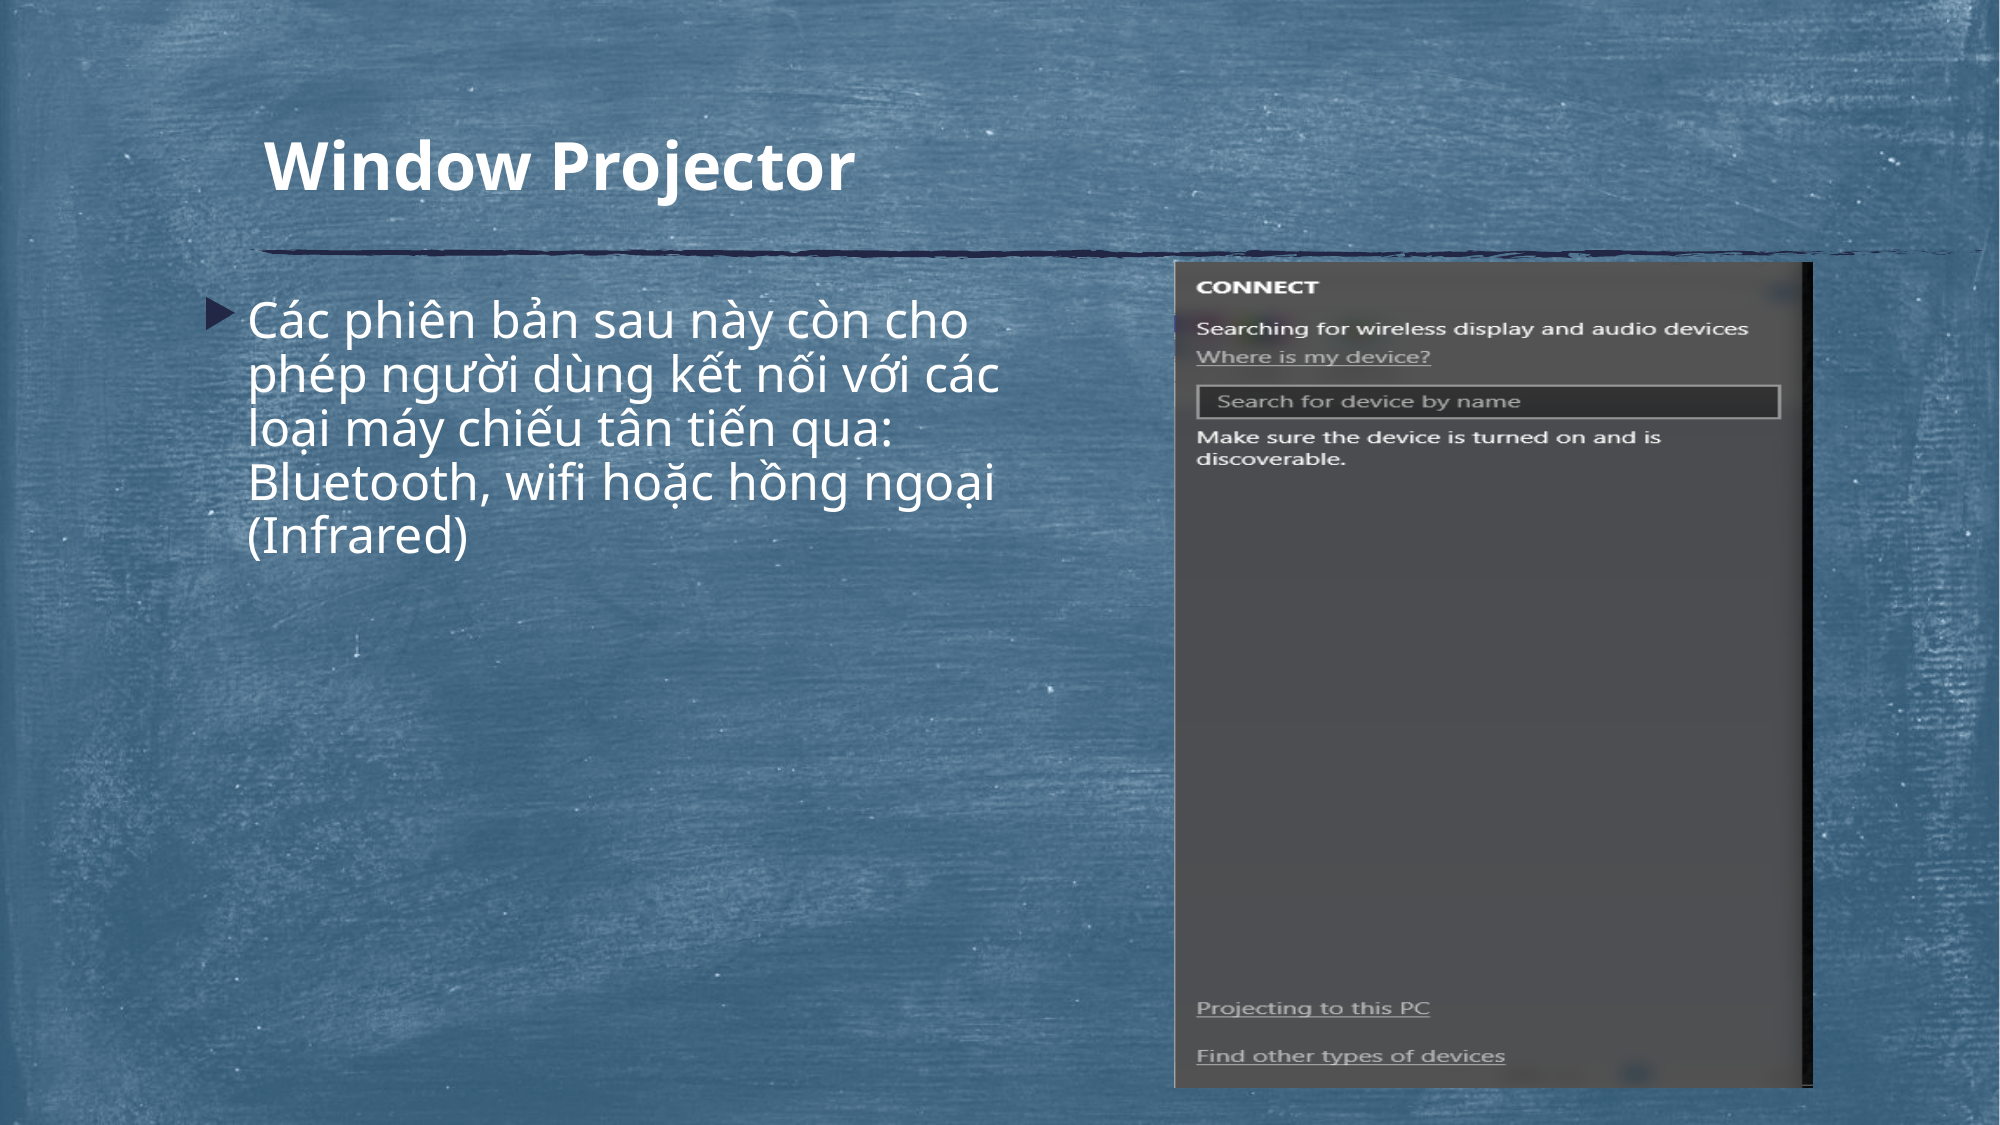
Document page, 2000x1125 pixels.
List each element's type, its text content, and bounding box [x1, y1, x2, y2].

title Window Projector [249, 45, 1750, 213]
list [1178, 265, 1809, 1085]
list Các phiên bản sau này còn cho phép người dùng kết nối với các loại máy chiếu tân tiến qua: Bluetooth, wifi hoặc hồng ngoại (Infrared) [187, 287, 1113, 988]
